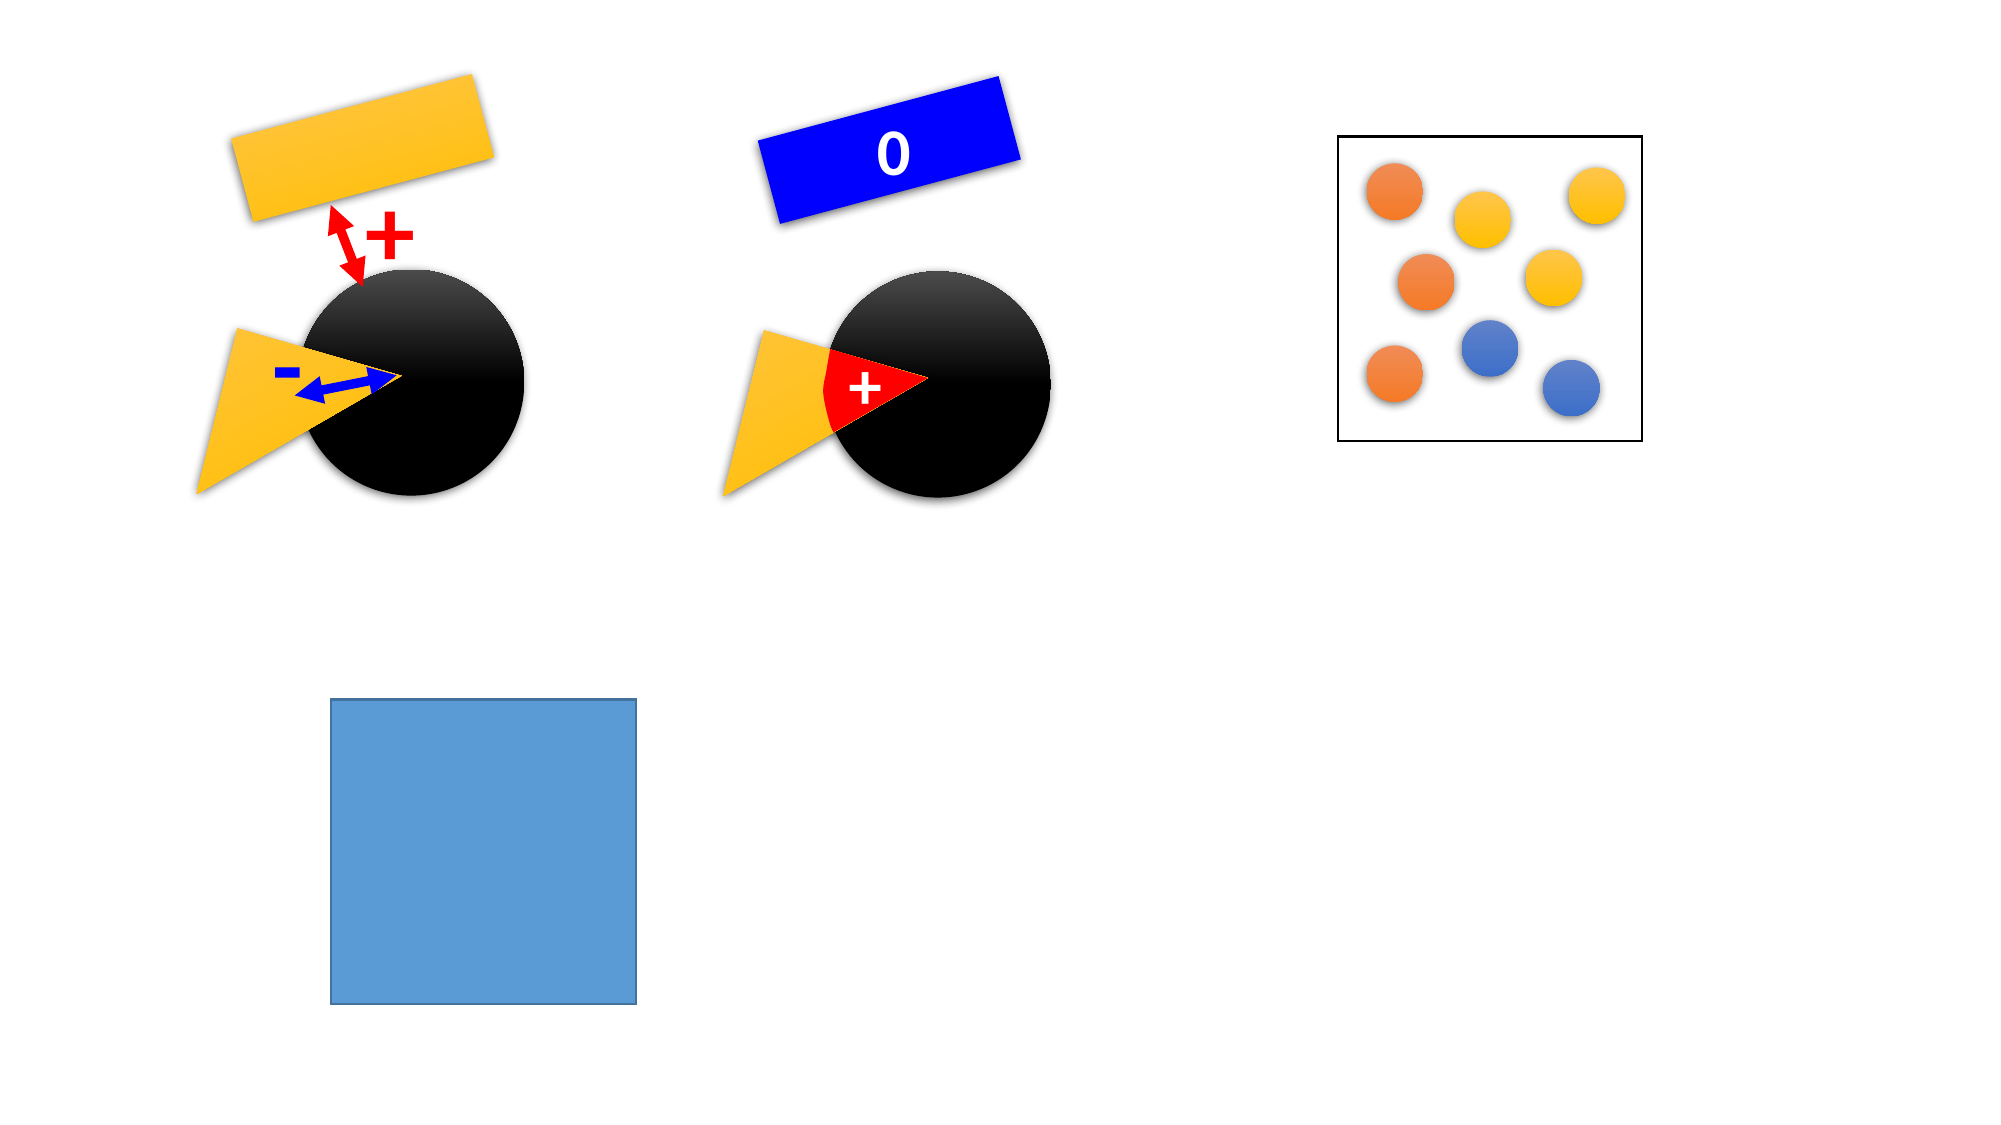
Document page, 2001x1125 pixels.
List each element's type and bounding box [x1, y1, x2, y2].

text_box [330, 698, 637, 1005]
text_box [139, 65, 594, 520]
text_box [1337, 136, 1643, 442]
text_box [665, 65, 1120, 520]
